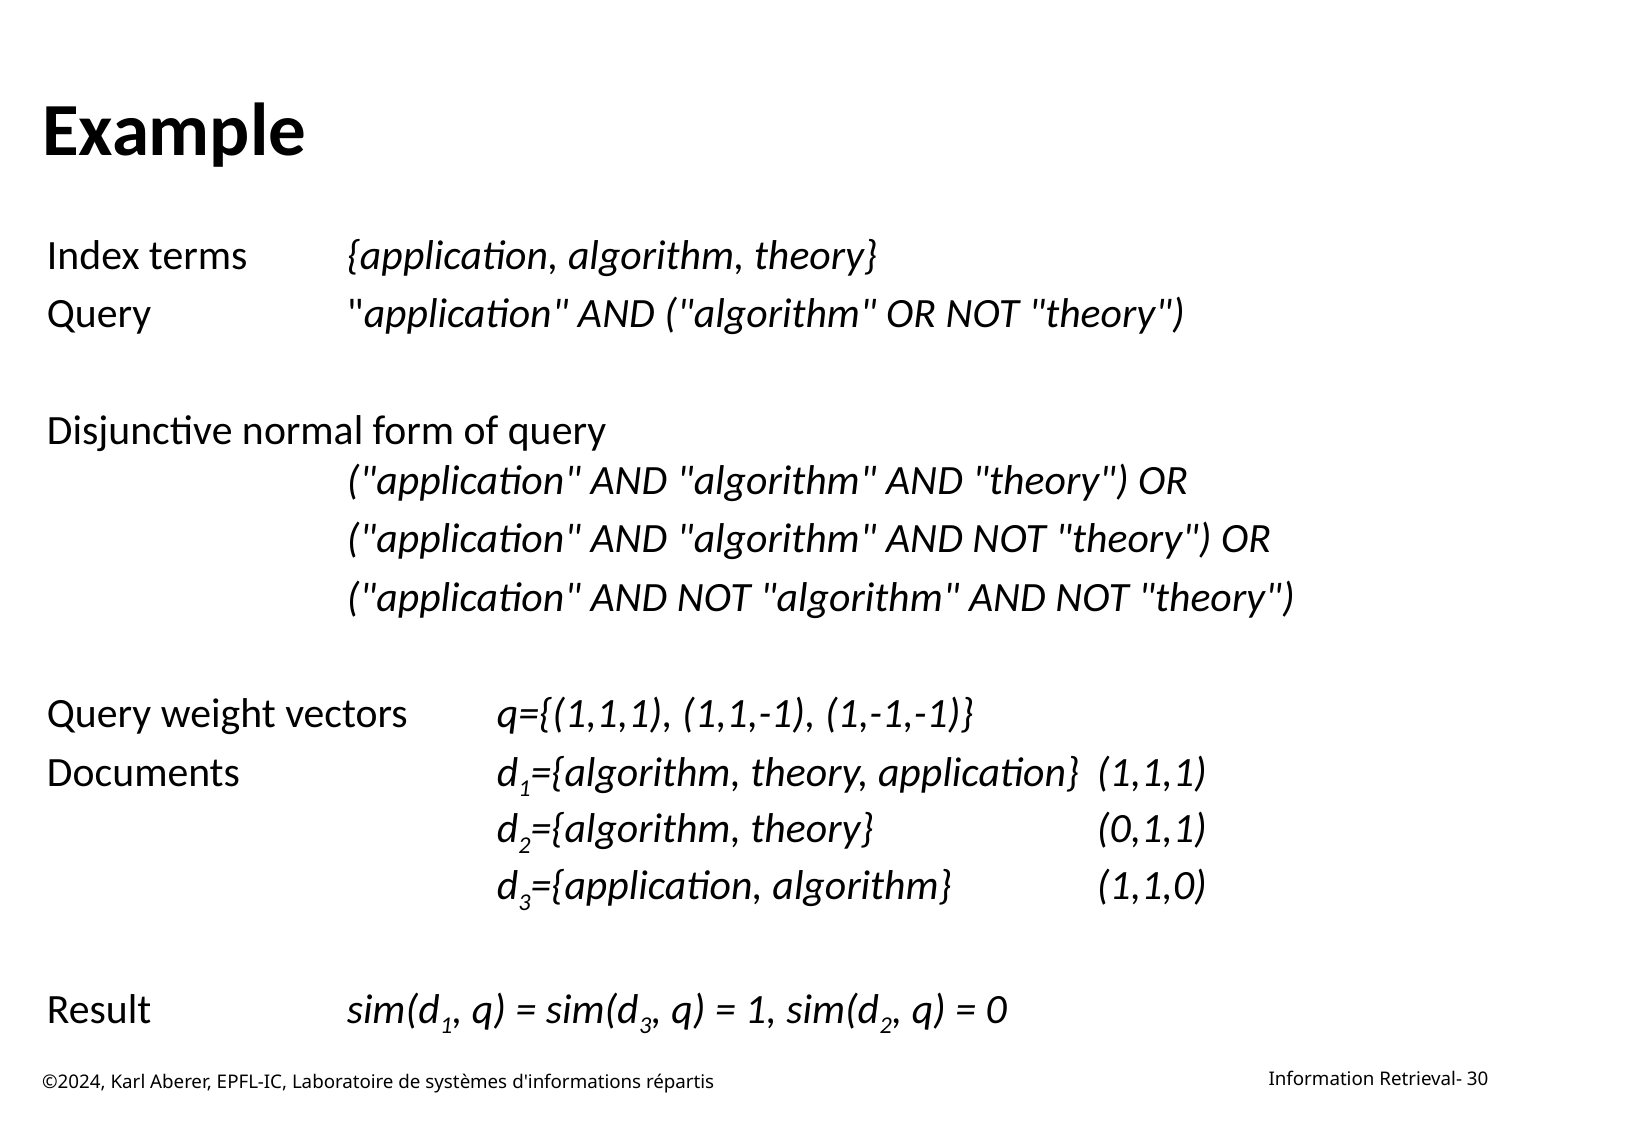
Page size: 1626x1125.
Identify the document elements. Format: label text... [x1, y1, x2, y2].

title Example [27, 50, 1504, 200]
list Index terms {application, algorithm, theory} Query "application" AND ("algorithm" OR NOT "theory") Disjunctive normal form of query ("application" AND "algorithm" AND "theory") OR ("application" AND "algorithm" AND NOT "theory") OR ("application" AND NOT "algorithm" AND NOT "theory") Query weight vectors q={(1,1,1), (1,1,-1), (1,-1,-1)} Documents d1={algorithm, theory, application} (1,1,1) d2={algorithm, theory} (0,1,1) d3={application, algorithm} (1,1,0) Result sim(d1, q) = sim(d3, q) = 1, sim(d2, q) = 0 [31, 220, 1508, 1045]
footer ©2024, Karl Aberer, EPFL-IC, Laboratoire de systèmes d'informations répartis [26, 1062, 1071, 1101]
